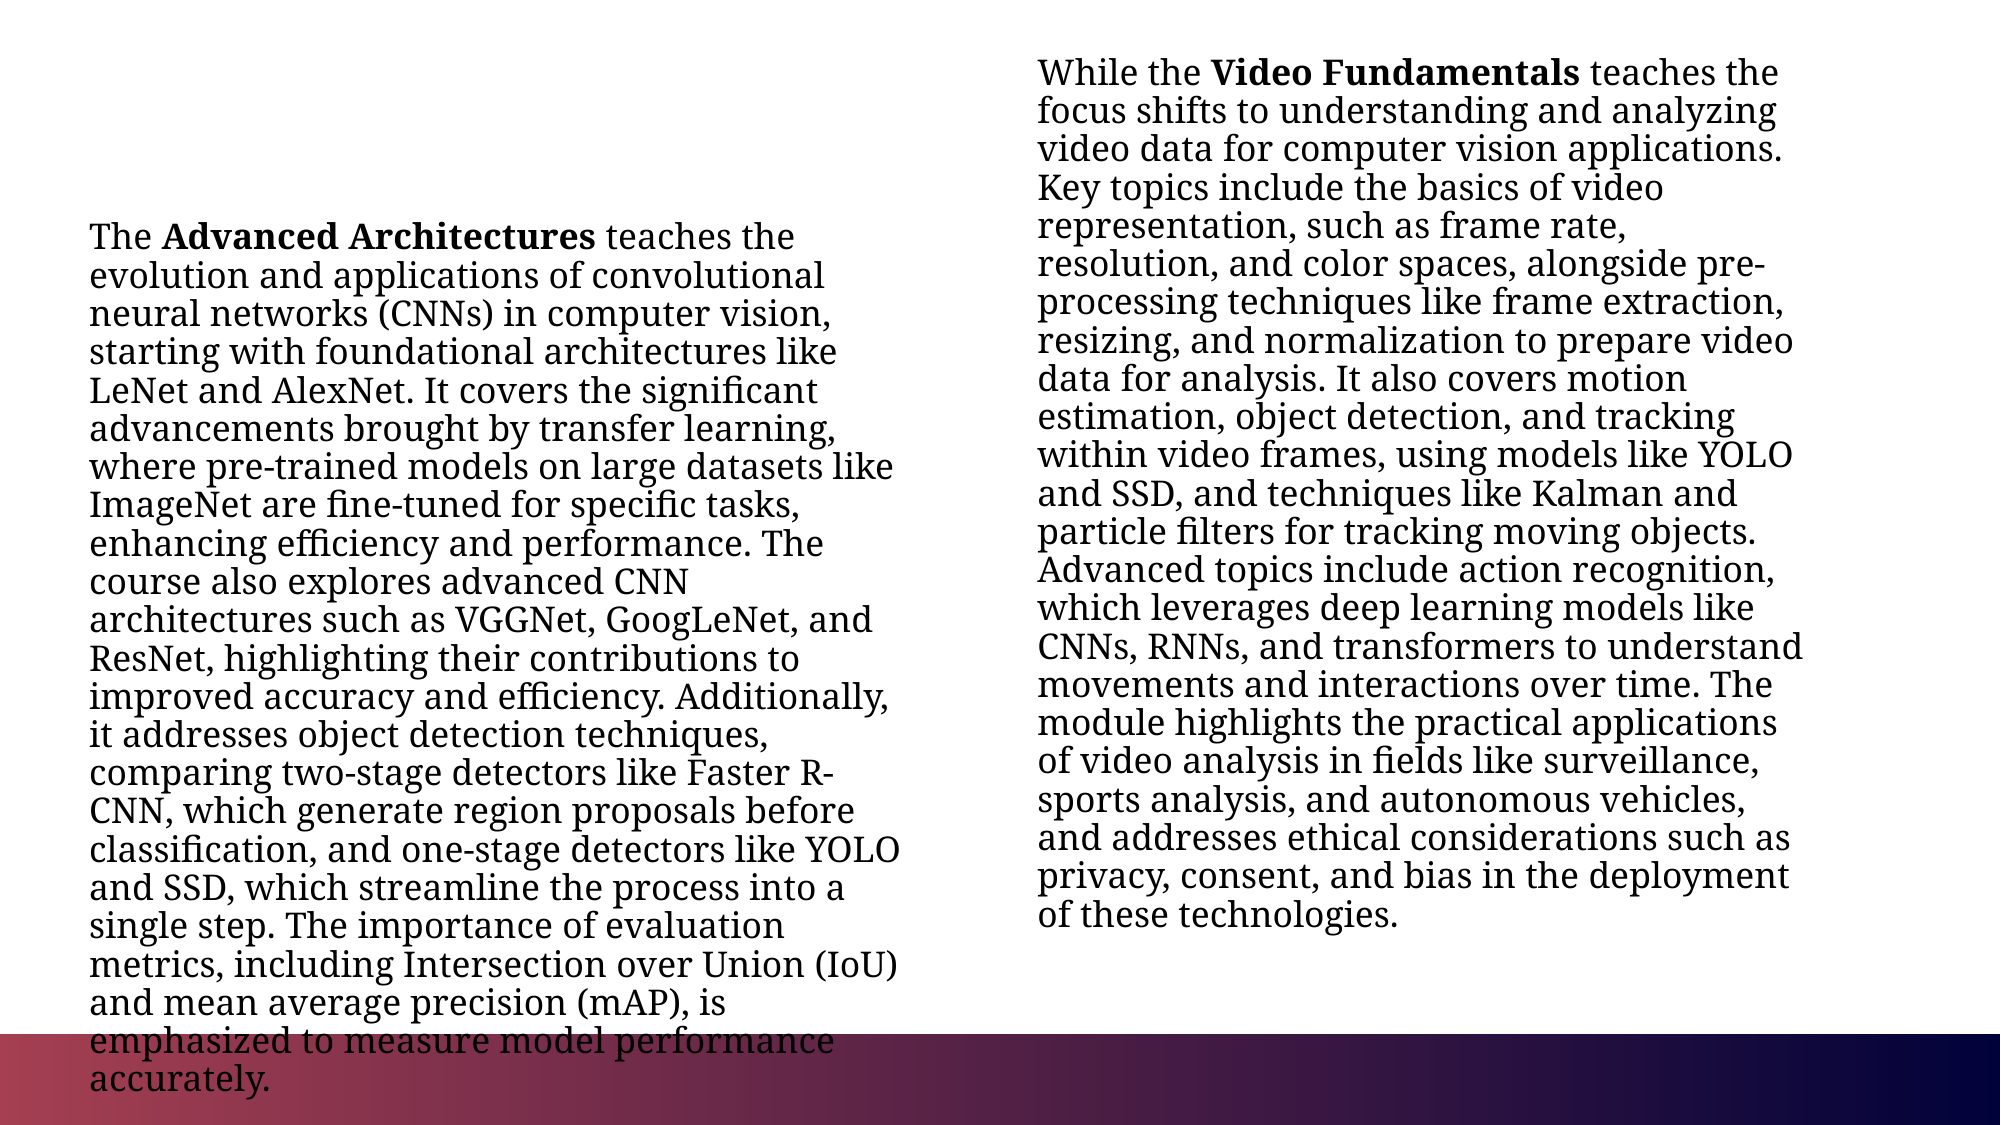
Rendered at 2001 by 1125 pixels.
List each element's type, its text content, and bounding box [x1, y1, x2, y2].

list While the Video Fundamentals teaches the focus shifts to understanding and analyzing video data for computer vision applications. Key topics include the basics of video representation, such as frame rate, resolution, and color spaces, alongside pre-processing techniques like frame extraction, resizing, and normalization to prepare video data for analysis. It also covers motion estimation, object detection, and tracking within video frames, using models like YOLO and SSD, and techniques like Kalman and particle filters for tracking moving objects. Advanced topics include action recognition, which leverages deep learning models like CNNs, RNNs, and transformers to understand movements and interactions over time. The module highlights the practical applications of video analysis in fields like surveillance, sports analysis, and autonomous vehicles, and addresses ethical considerations such as privacy, consent, and bias in the deployment of these technologies. [1022, 47, 1826, 899]
text_box The Advanced Architectures teaches the evolution and applications of convolutional neural networks (CNNs) in computer vision, starting with foundational architectures like LeNet and AlexNet. It covers the significant advancements brought by transfer learning, where pre-trained models on large datasets like ImageNet are fine-tuned for specific tasks, enhancing efficiency and performance. The course also explores advanced CNN architectures such as VGGNet, GoogLeNet, and ResNet, highlighting their contributions to improved accuracy and efficiency. Additionally, it addresses object detection techniques, comparing two-stage detectors like Faster R-CNN, which generate region proposals before classification, and one-stage detectors like YOLO and SSD, which streamline the process into a single step. The importance of evaluation metrics, including Intersection over Union (IoU) and mean average precision (mAP), is emphasized to measure model performance accurately. [74, 211, 930, 1022]
